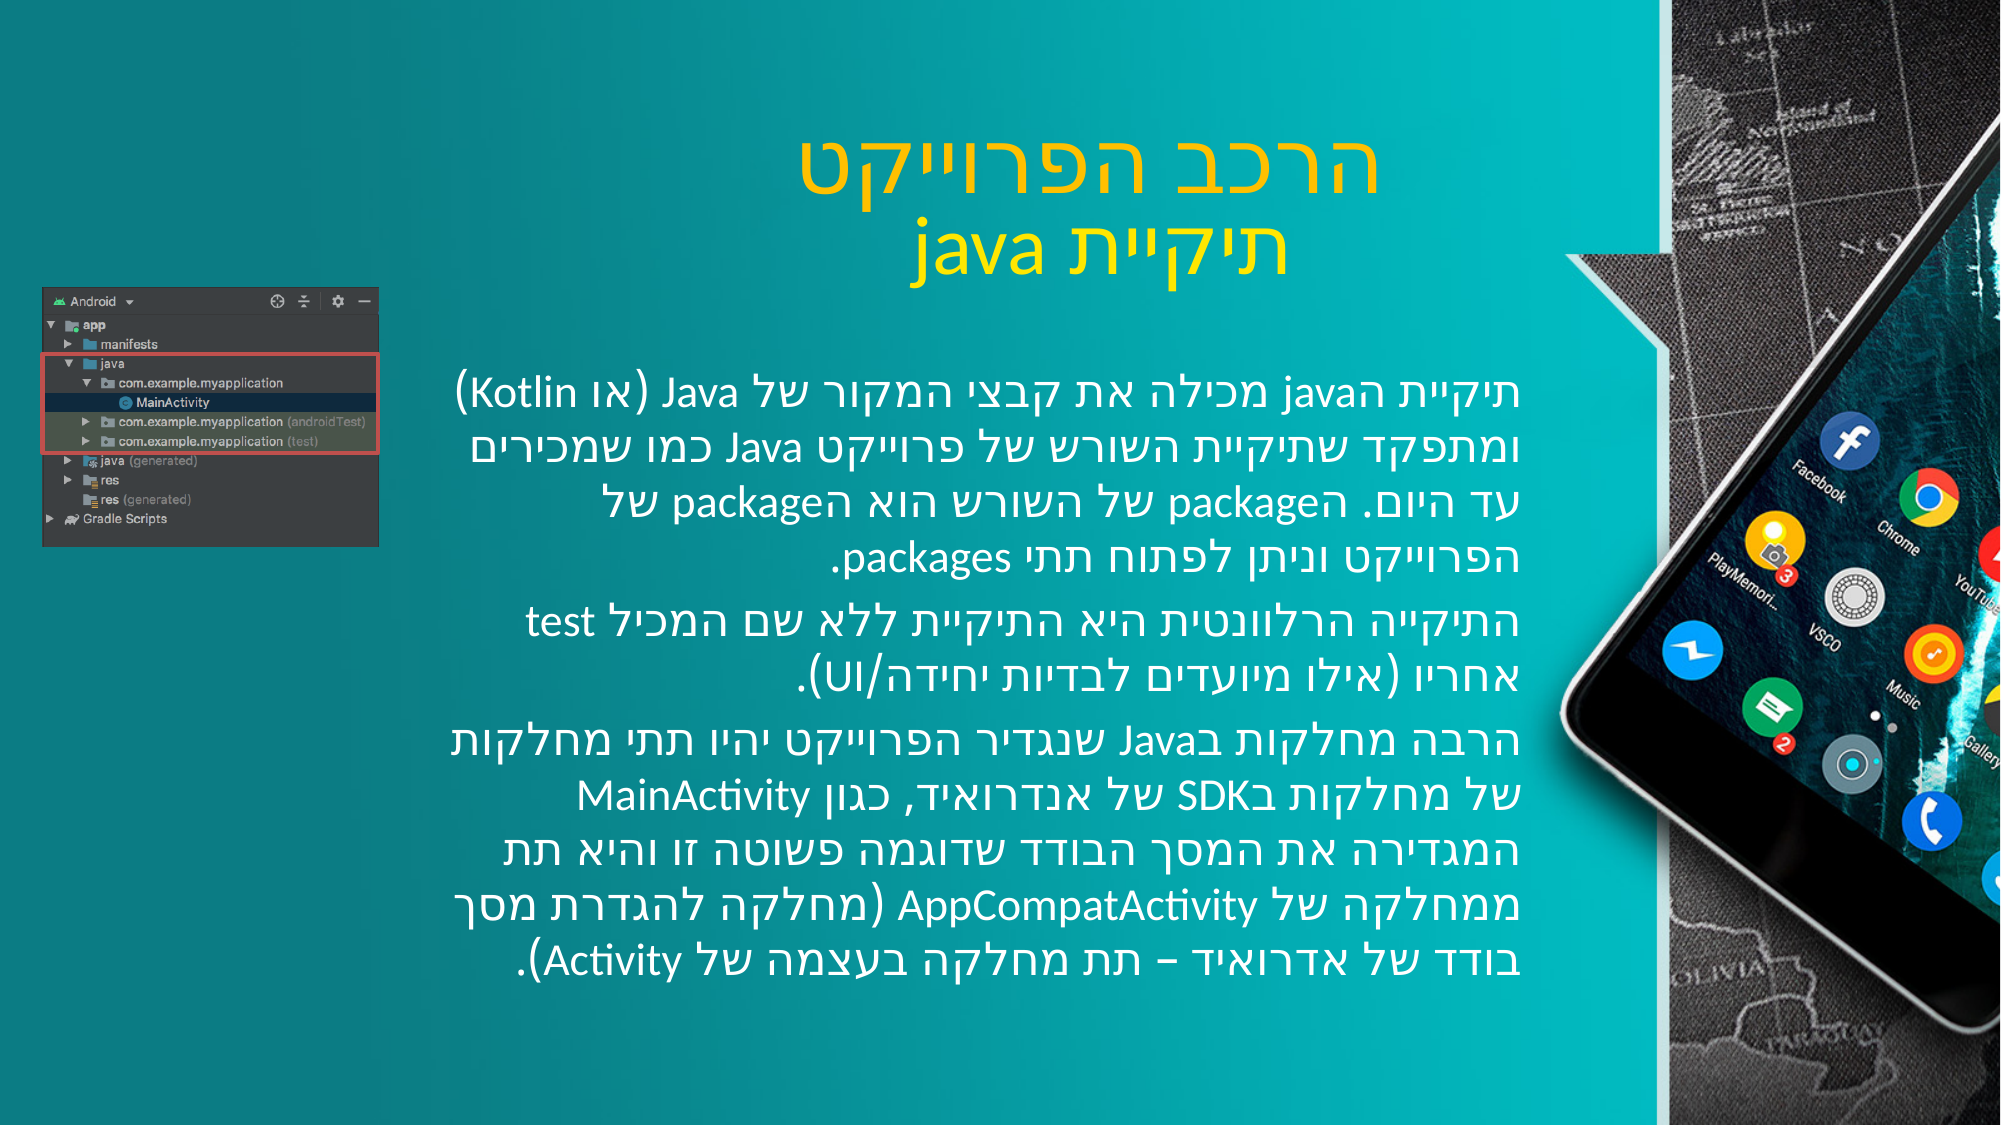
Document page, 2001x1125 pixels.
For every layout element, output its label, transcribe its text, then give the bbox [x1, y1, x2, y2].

picture [0, 0, 2001, 1125]
picture [1995, 876, 2001, 889]
text_box תיקיית הjava מכילה את קבצי המקור של Java (או Kotlin) ומתפקד שתיקיית השורש של פרוייקט Java כמו שמכירים עד היום. הpackage של השורש הוא הpackage של הפרוייקט וניתן לפתוח תתי packages. התיקייה הרלוונטית היא התיקיית ללא שם המכיל test אחריו (אילו מיועדים לבדיות יחידה/UI). הרבה מחלקות בJava שנגדיר הפרוייקט יהיו תתי מחלקות של מחלקות בSDK של אנדרואיד, כגון MainActivity המגדירה את המסך הבודד שדוגמה פשוטה זו והיא תת ממחלקה של AppCompatActivity (מחלקה להגדרת מסך בודד של אדרואיד – תת מחלקה בעצמה של Activity). [424, 353, 1538, 1050]
title הרכב הפרוייקט [98, 94, 1401, 221]
text_box תיקיית java [98, 178, 1309, 304]
